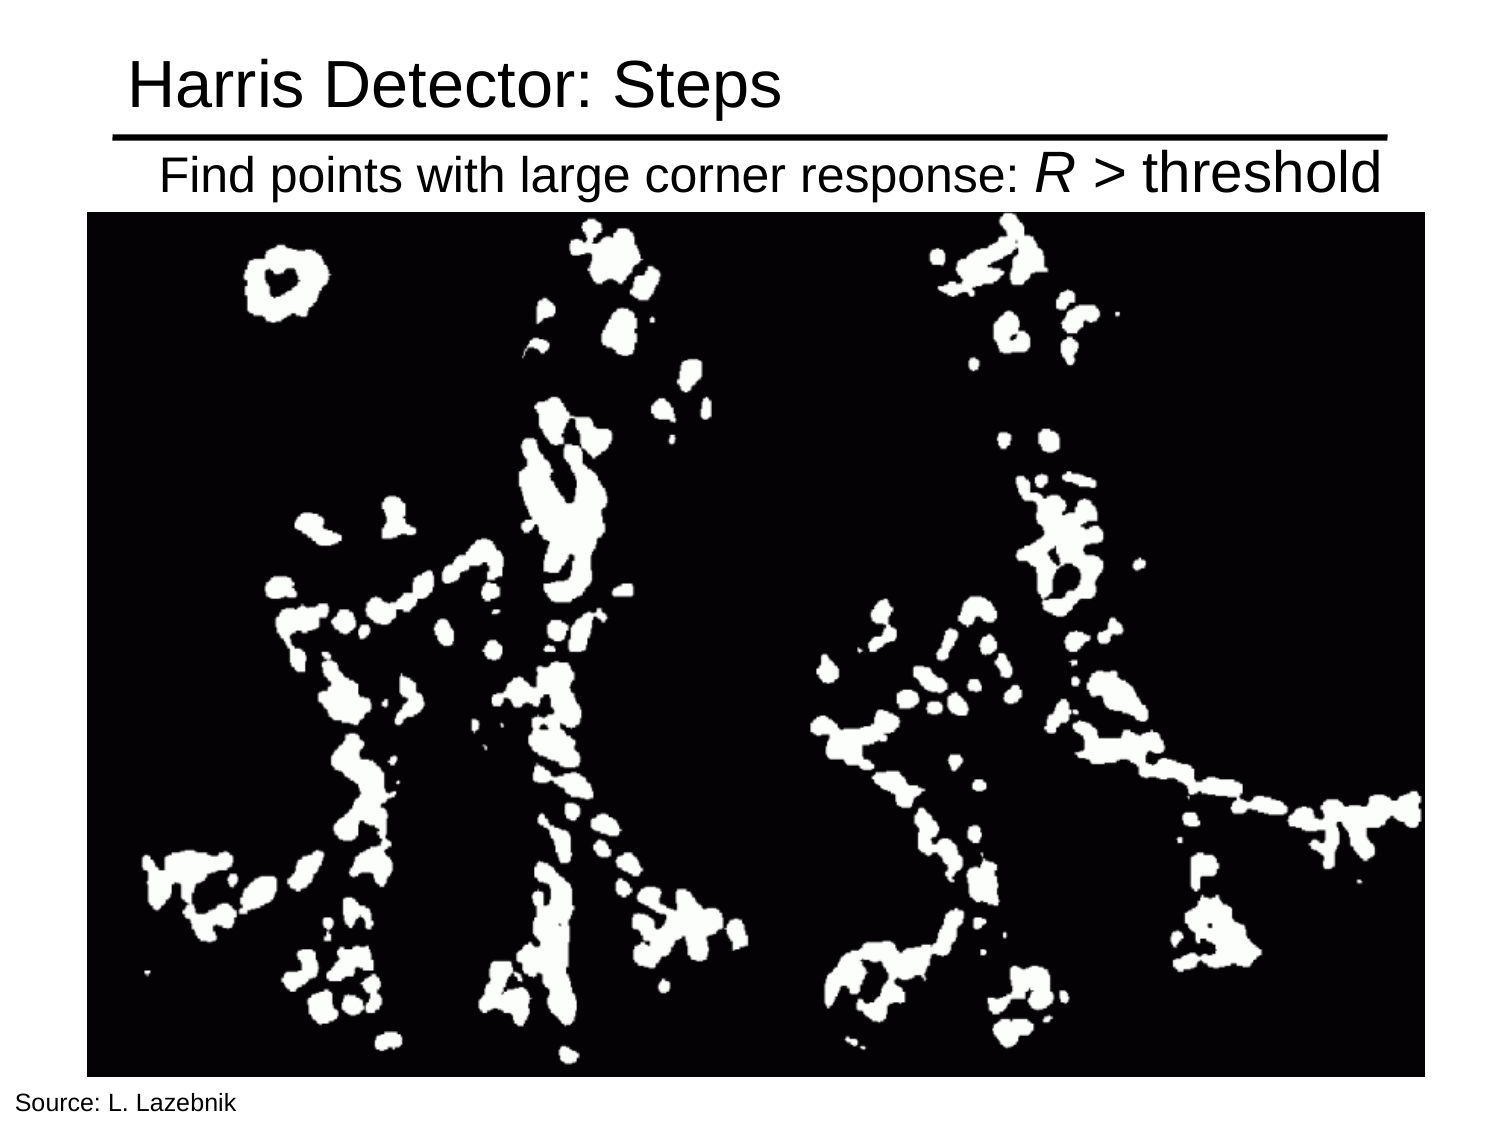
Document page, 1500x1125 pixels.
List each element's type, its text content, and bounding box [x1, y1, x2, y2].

picture [87, 212, 1426, 1077]
title Harris Detector: Steps [112, 12, 1388, 151]
text_box Find points with large corner response: R > threshold [144, 127, 1399, 210]
text_box Source: L. Lazebnik [0, 1079, 290, 1125]
